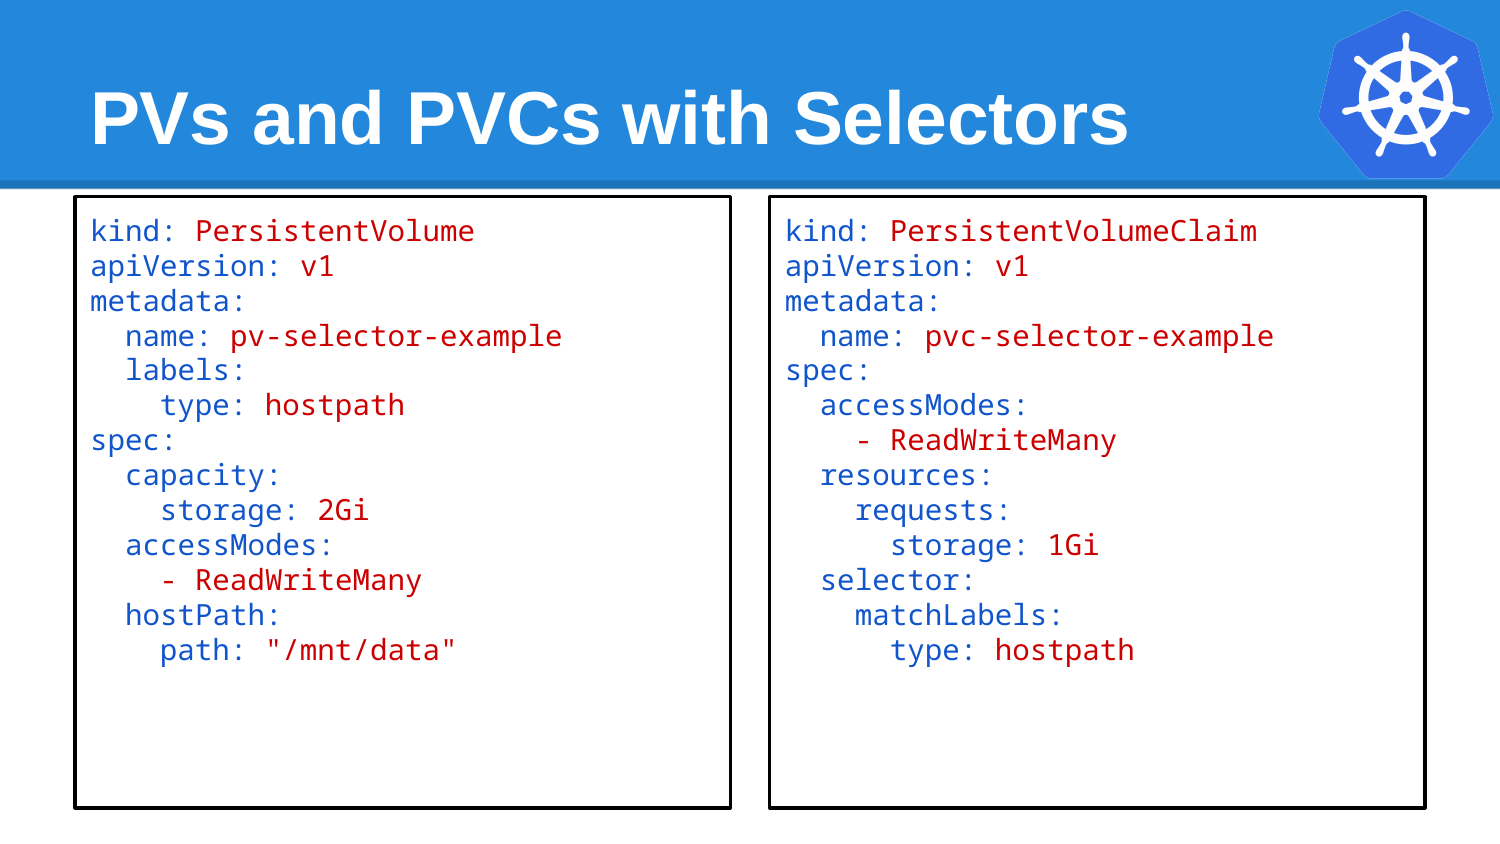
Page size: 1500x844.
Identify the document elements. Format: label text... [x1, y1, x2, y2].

list kind: PersistentVolume apiVersion: v1 metadata: name: pv-selector-example labels: type: hostpath spec: capacity: storage: 2Gi accessModes: - ReadWriteMany hostPath: path: "/mnt/data" [75, 196, 731, 808]
title PVs and PVCs with Selectors [75, 33, 1425, 175]
list kind: PersistentVolumeClaim apiVersion: v1 metadata: name: pvc-selector-example spec: accessModes: - ReadWriteMany resources: requests: storage: 1Gi selector: matchLabels: type: hostpath [769, 196, 1425, 808]
picture [1318, 7, 1494, 182]
